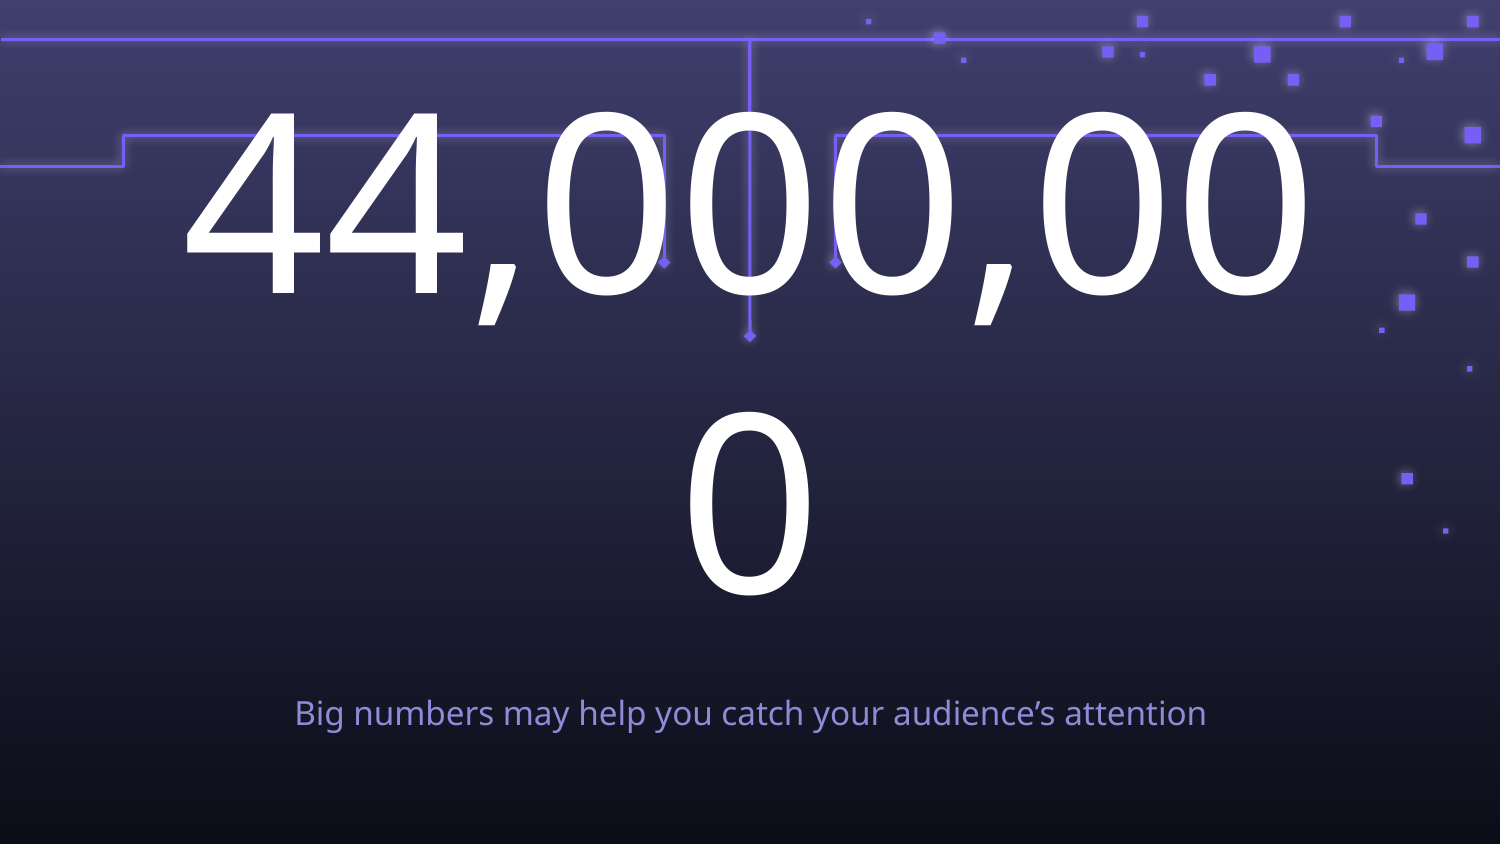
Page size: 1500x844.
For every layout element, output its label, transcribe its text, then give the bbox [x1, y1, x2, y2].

subtitle Big numbers may help you catch your audience’s attention [119, 671, 1384, 756]
title 44,000,000 [118, 336, 1382, 659]
